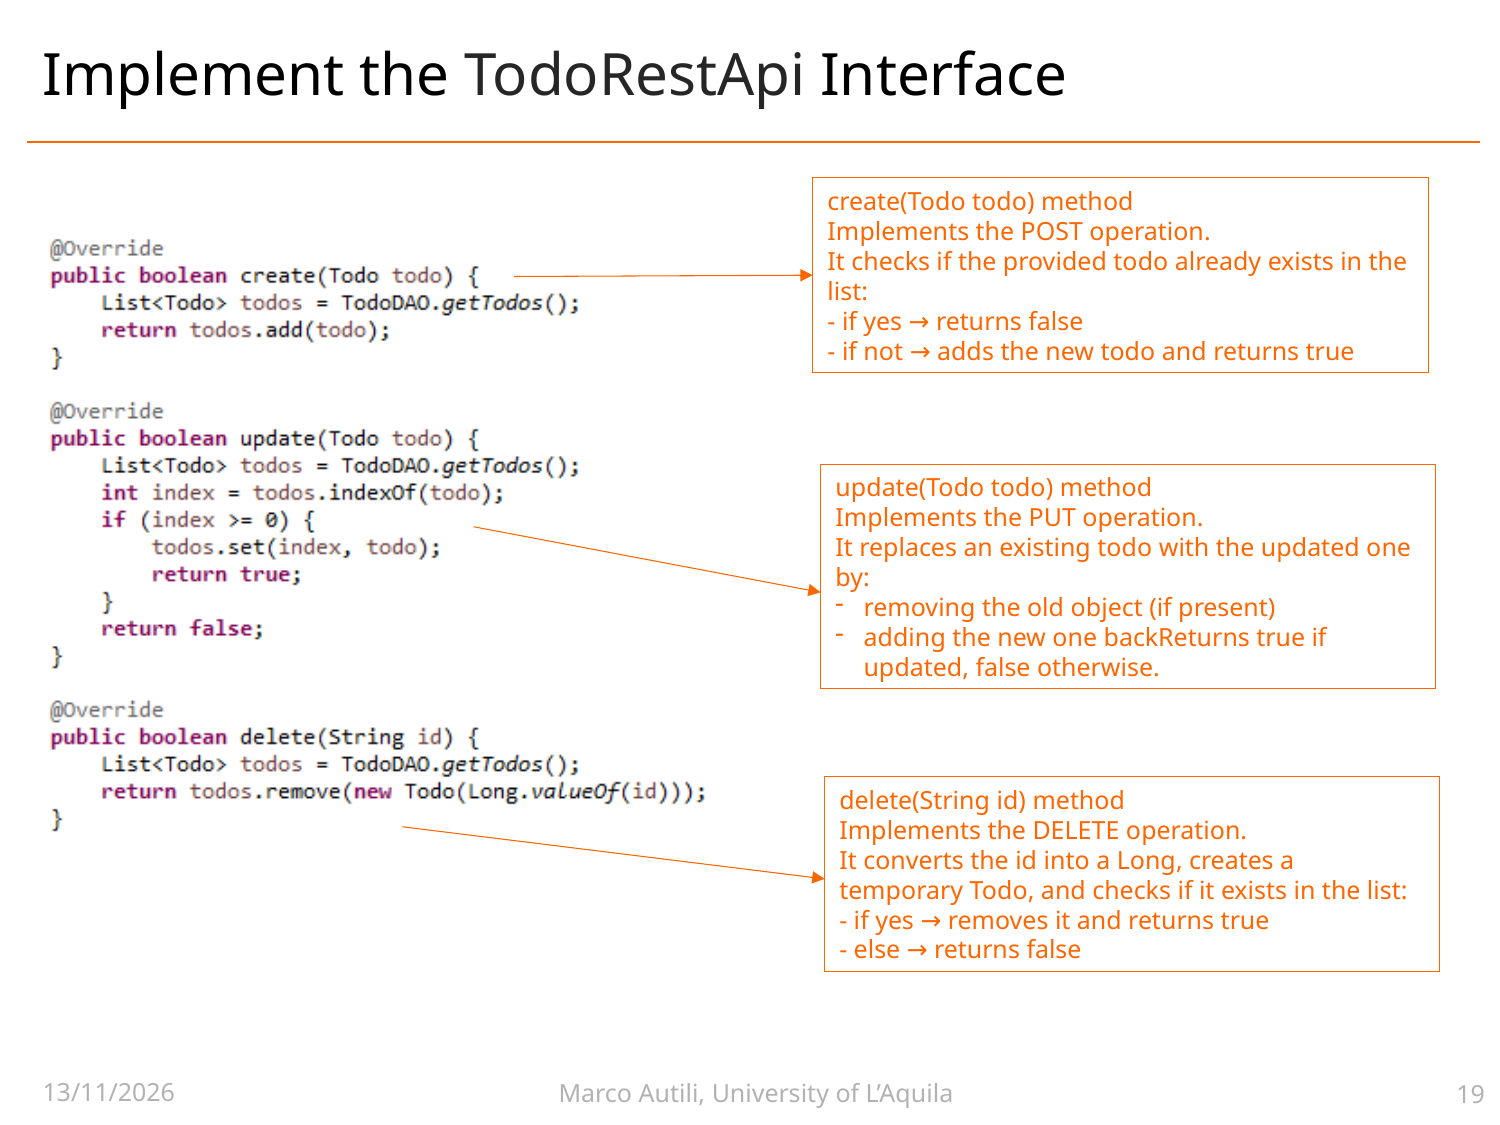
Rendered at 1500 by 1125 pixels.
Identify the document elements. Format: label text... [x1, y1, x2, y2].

slide_number 19 [1162, 1065, 1500, 1125]
title Implement the TodoRestApi Interface [27, 14, 1480, 138]
picture [11, 227, 829, 844]
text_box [473, 526, 821, 593]
text_box update(Todo todo) method Implements the PUT operation. It replaces an existing todo with the updated one by: removing the old object (if present) adding the new one backReturns true if updated, false otherwise. [829, 464, 1436, 689]
text_box delete(String id) method Implements the DELETE operation. It converts the id into a Long, creates a temporary Todo, and checks if it exists in the list: - if yes → removes it and returns true - else → returns false [824, 776, 1440, 972]
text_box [402, 826, 825, 879]
footer Marco Autili, University of L’Aquila [419, 1062, 1094, 1123]
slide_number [27, 1064, 365, 1124]
text_box create(Todo todo) method Implements the POST operation. It checks if the provided todo already exists in the list: - if yes → returns false - if not → adds the new todo and returns true [812, 177, 1429, 373]
